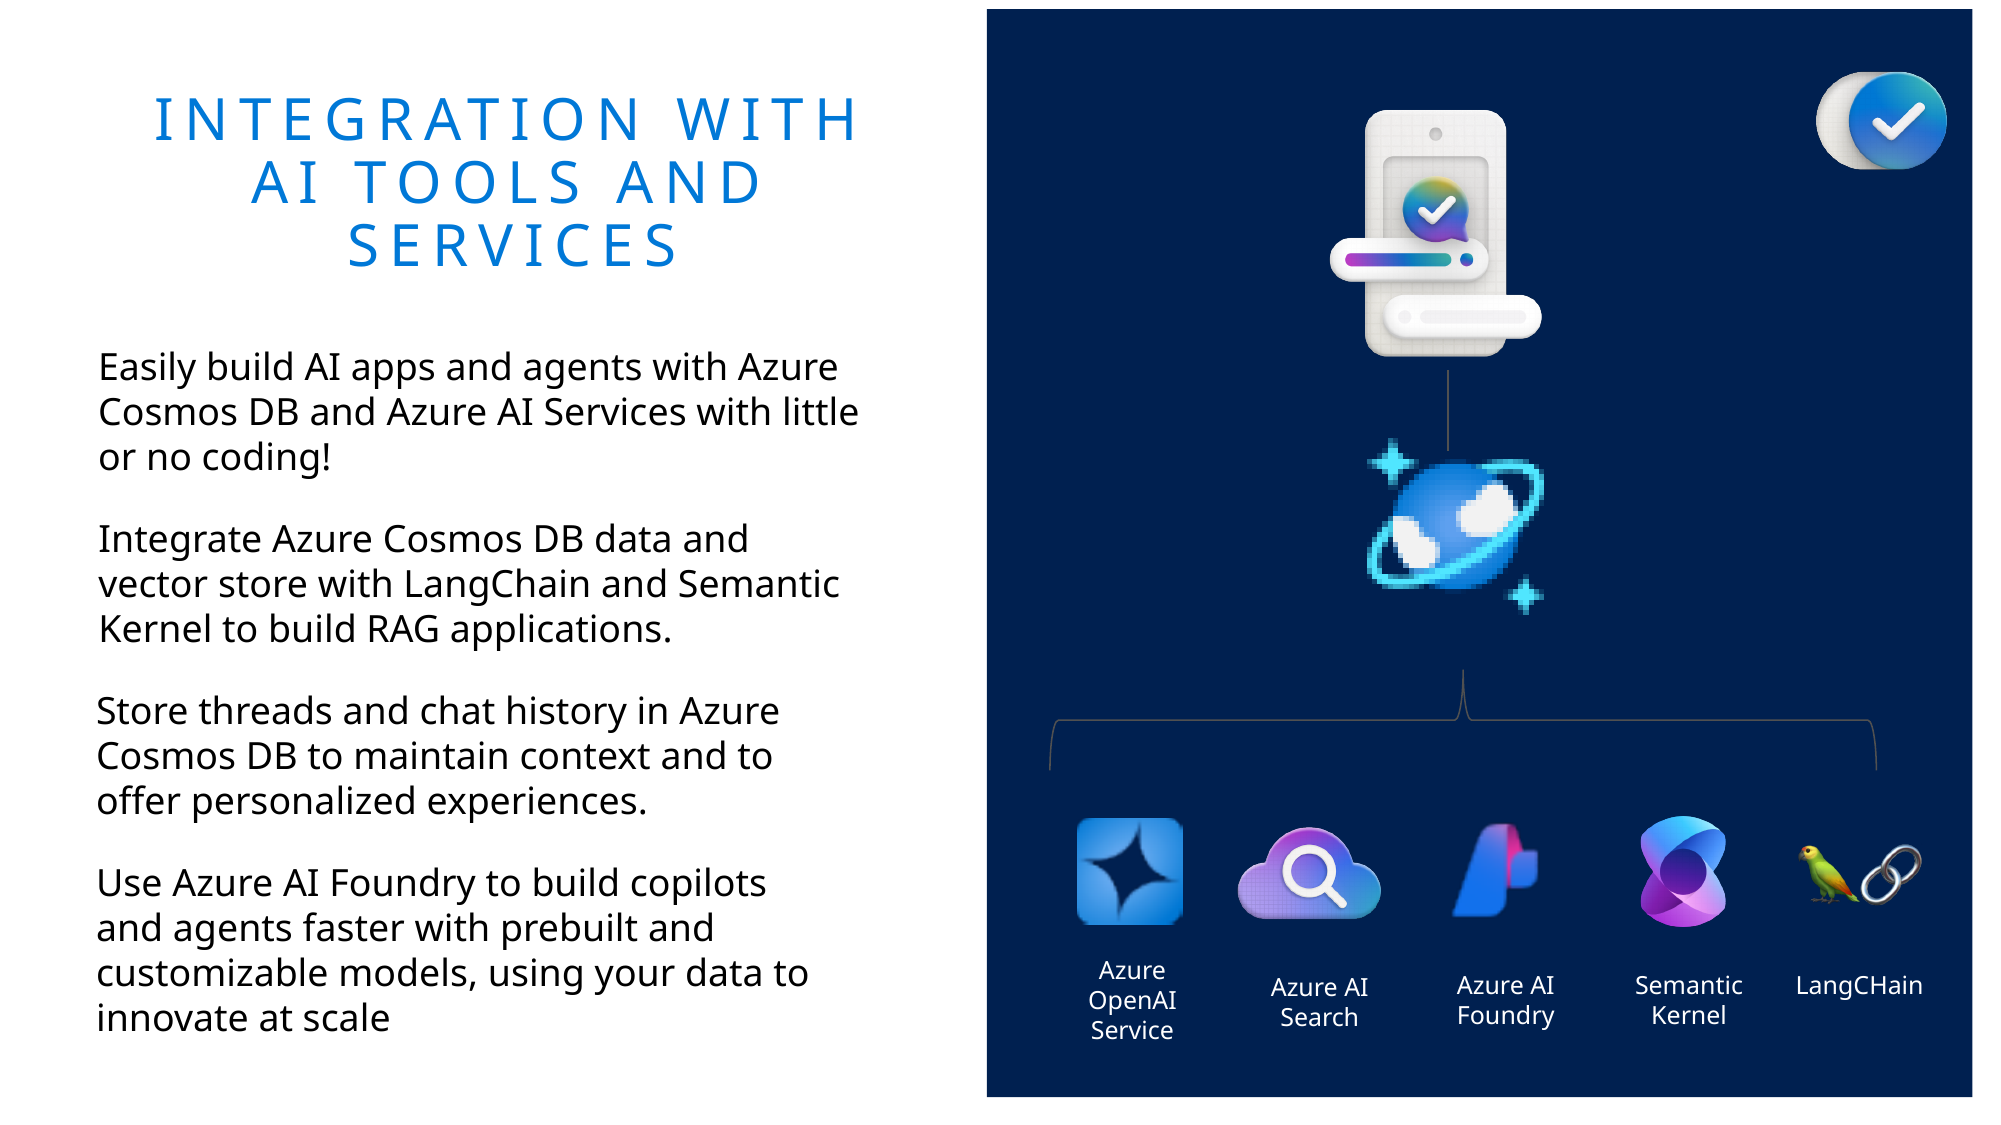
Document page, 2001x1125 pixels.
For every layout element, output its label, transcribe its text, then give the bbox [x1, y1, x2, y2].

text_box Easily build AI apps and agents with Azure Cosmos DB and Azure AI Services with little or no coding! [98, 342, 871, 478]
picture [1076, 818, 1184, 925]
text_box Azure OpenAI Service [1062, 954, 1203, 1045]
picture [1815, 55, 1947, 186]
picture [1447, 822, 1545, 921]
picture [1362, 433, 1550, 621]
picture [1634, 816, 1732, 927]
text_box [986, 8, 1973, 1098]
text_box Semantic Kernel [1618, 969, 1760, 1030]
text_box Integrate Azure Cosmos DB data and vector store with LangChain and Semantic Kernel to build RAG applications. [98, 514, 845, 650]
text_box Azure AI Foundry [1435, 969, 1577, 1030]
picture [1294, 91, 1577, 374]
picture [1236, 800, 1382, 946]
text_box Store threads and chat history in Azure Cosmos DB to maintain context and to offer personalized experiences. [96, 686, 843, 822]
text_box Use Azure AI Foundry to build copilots and agents faster with prebuilt and customizable models, using your data to innovate at scale [96, 858, 843, 1039]
text_box LangCHain [1789, 969, 1930, 1000]
text_box Azure AI Search [1249, 971, 1391, 1032]
picture [1789, 800, 1931, 943]
title Integration with AI tools and services [96, 75, 928, 166]
text_box [1049, 669, 1878, 771]
